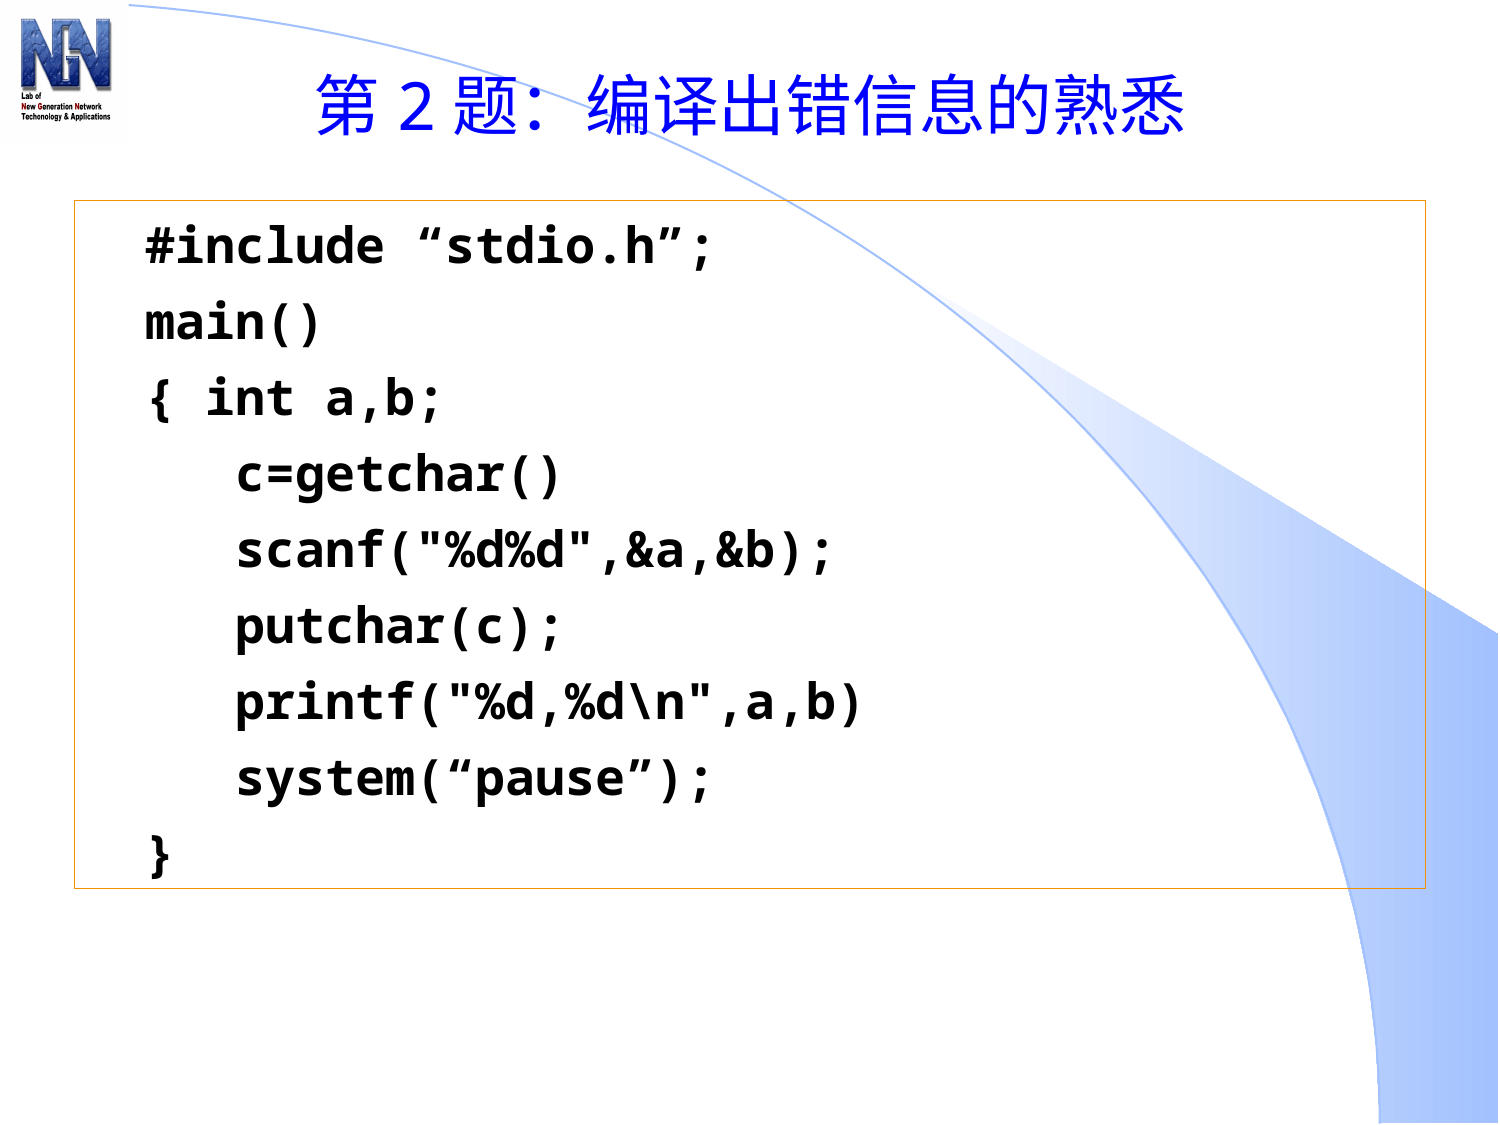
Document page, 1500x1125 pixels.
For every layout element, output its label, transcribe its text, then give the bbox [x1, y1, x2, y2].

text_box #include “stdio.h”; main() { int a,b; c=getchar() scanf("%d%d",&a,&b); putchar(c); printf("%d,%d\n",a,b) system(“pause”); } [74, 200, 1426, 889]
title 第2题：编译出错信息的熟悉 [112, 10, 1388, 198]
